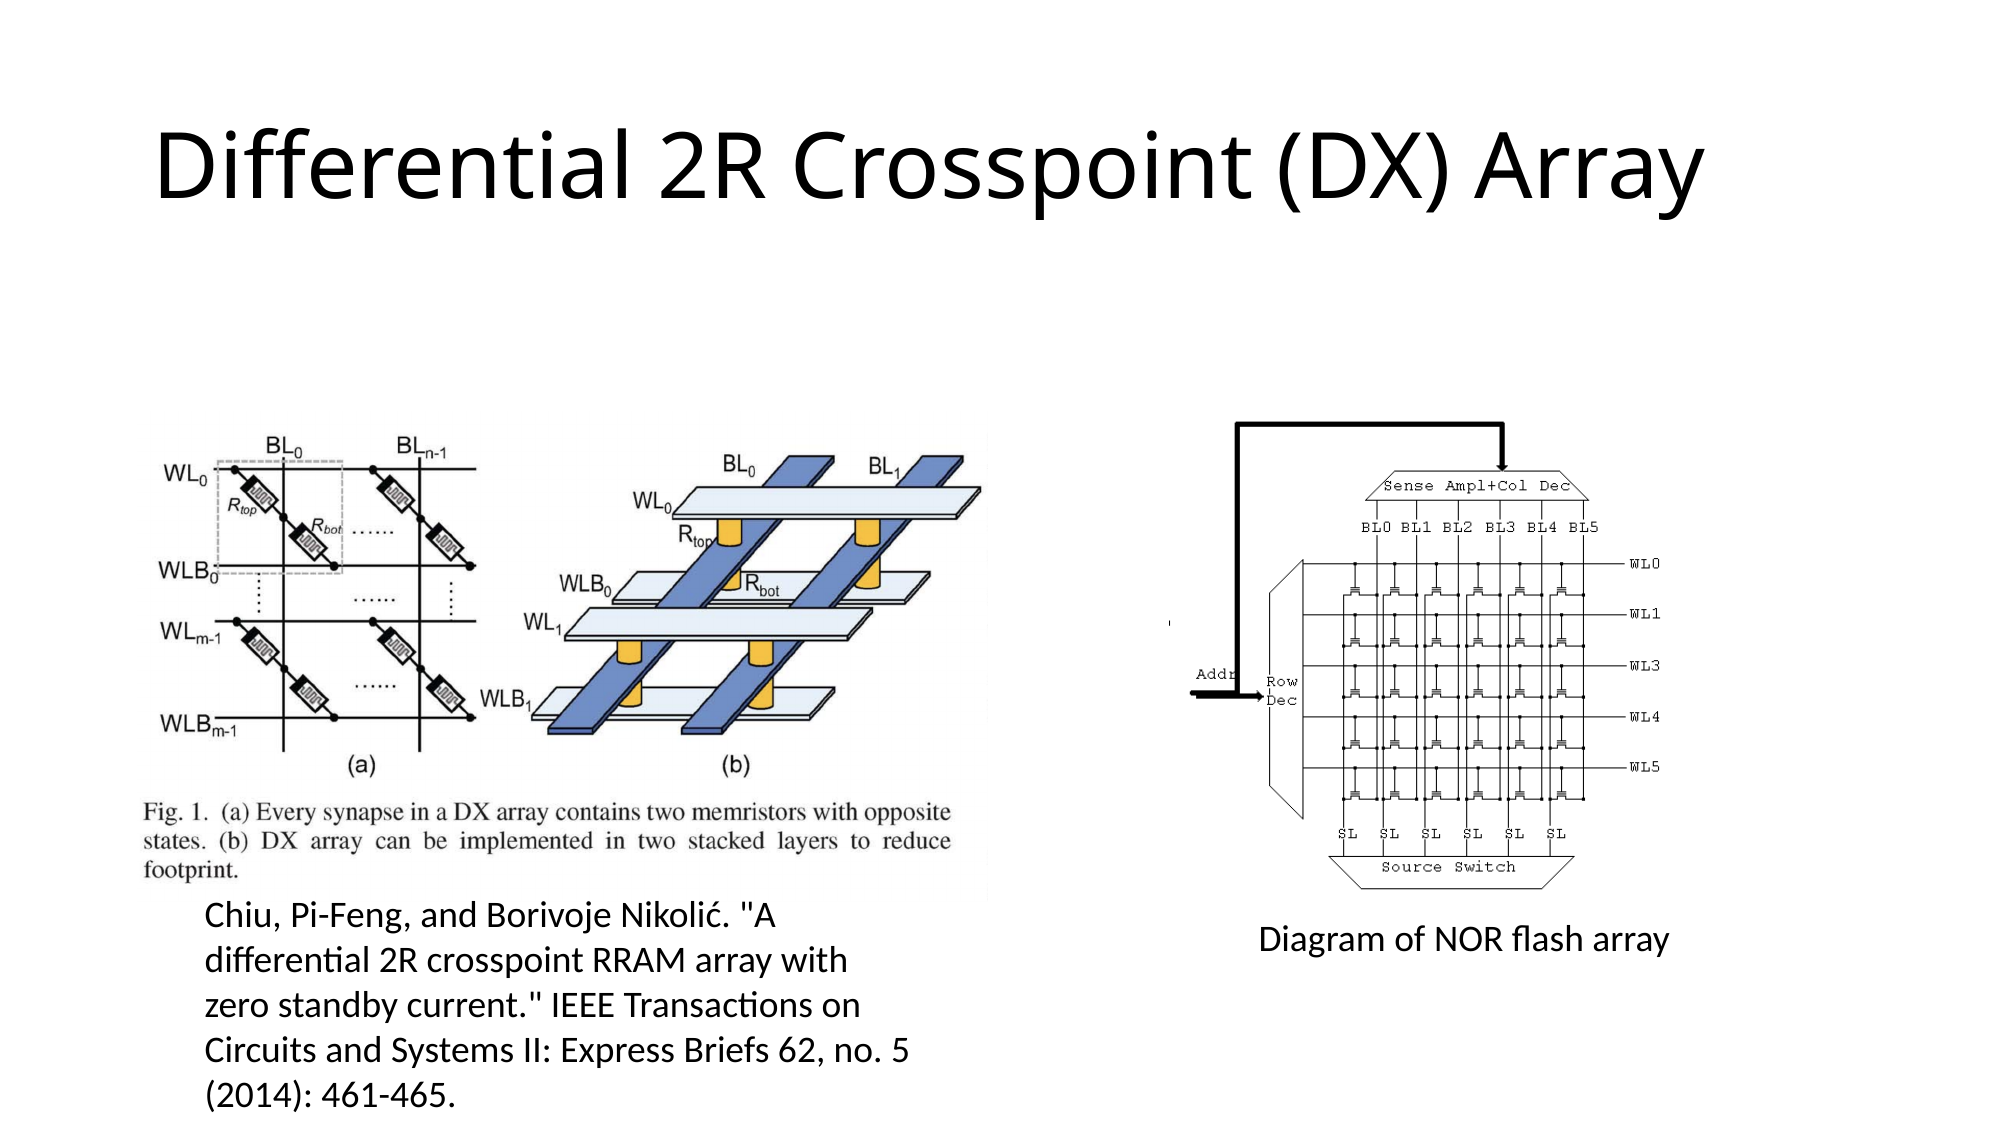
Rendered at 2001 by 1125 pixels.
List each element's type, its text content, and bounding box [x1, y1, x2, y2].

text_box Chiu, Pi-Feng, and Borivoje Nikolić. "A differential 2R crosspoint RRAM array with zero standby current." IEEE Transactions on Circuits and Systems II: Express Briefs 62, no. 5 (2014): 461-465. [189, 902, 936, 1123]
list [1169, 406, 1706, 907]
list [137, 411, 988, 902]
title Differential 2R Crosspoint (DX) Array [137, 59, 1863, 278]
text_box Diagram of NOR flash array [1243, 907, 1686, 967]
